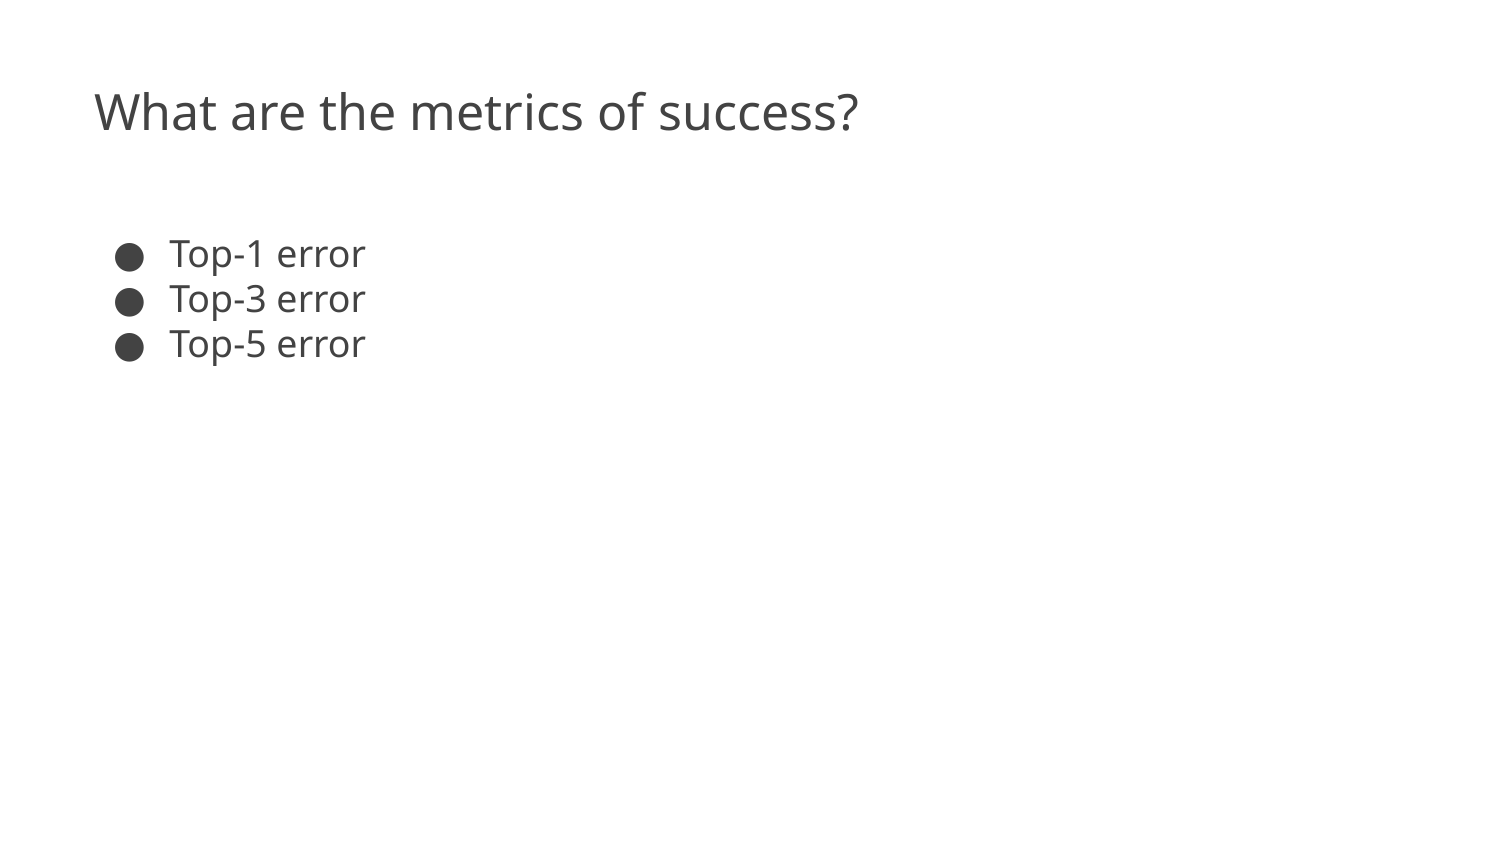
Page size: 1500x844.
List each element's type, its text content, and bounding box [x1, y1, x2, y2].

text_box What are the metrics of success? [79, 65, 1147, 200]
text_box Top-1 error Top-3 error Top-5 error [79, 215, 1339, 350]
